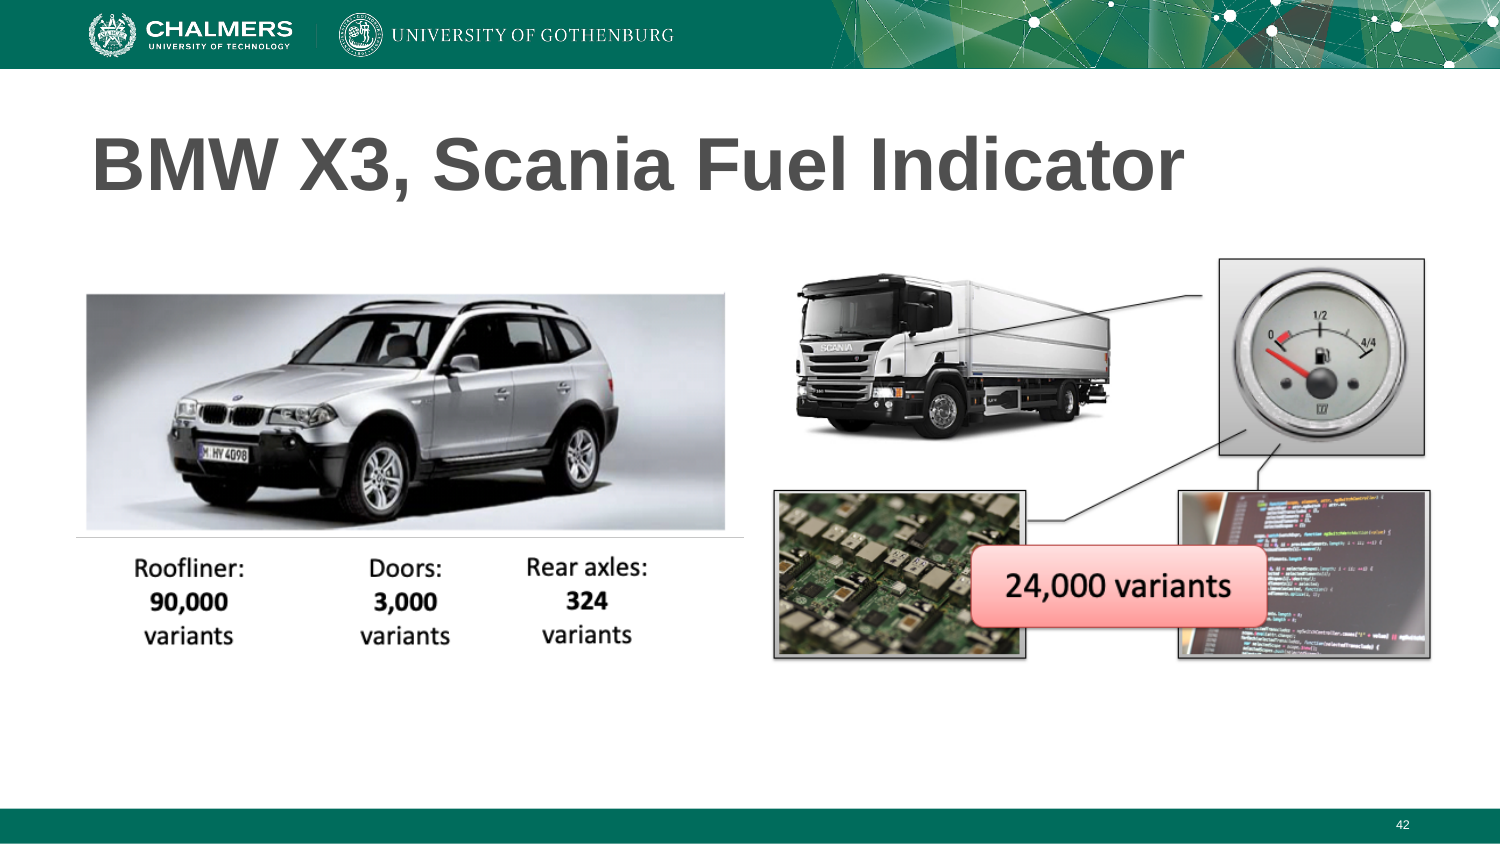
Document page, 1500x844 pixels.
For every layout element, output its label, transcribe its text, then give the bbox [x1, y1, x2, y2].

title BMW X3, Scania Fuel Indicator [76, 100, 1425, 211]
picture [76, 237, 1451, 669]
slide_number ‹#› [1074, 809, 1425, 844]
picture [64, 0, 696, 85]
picture [759, 0, 1500, 68]
